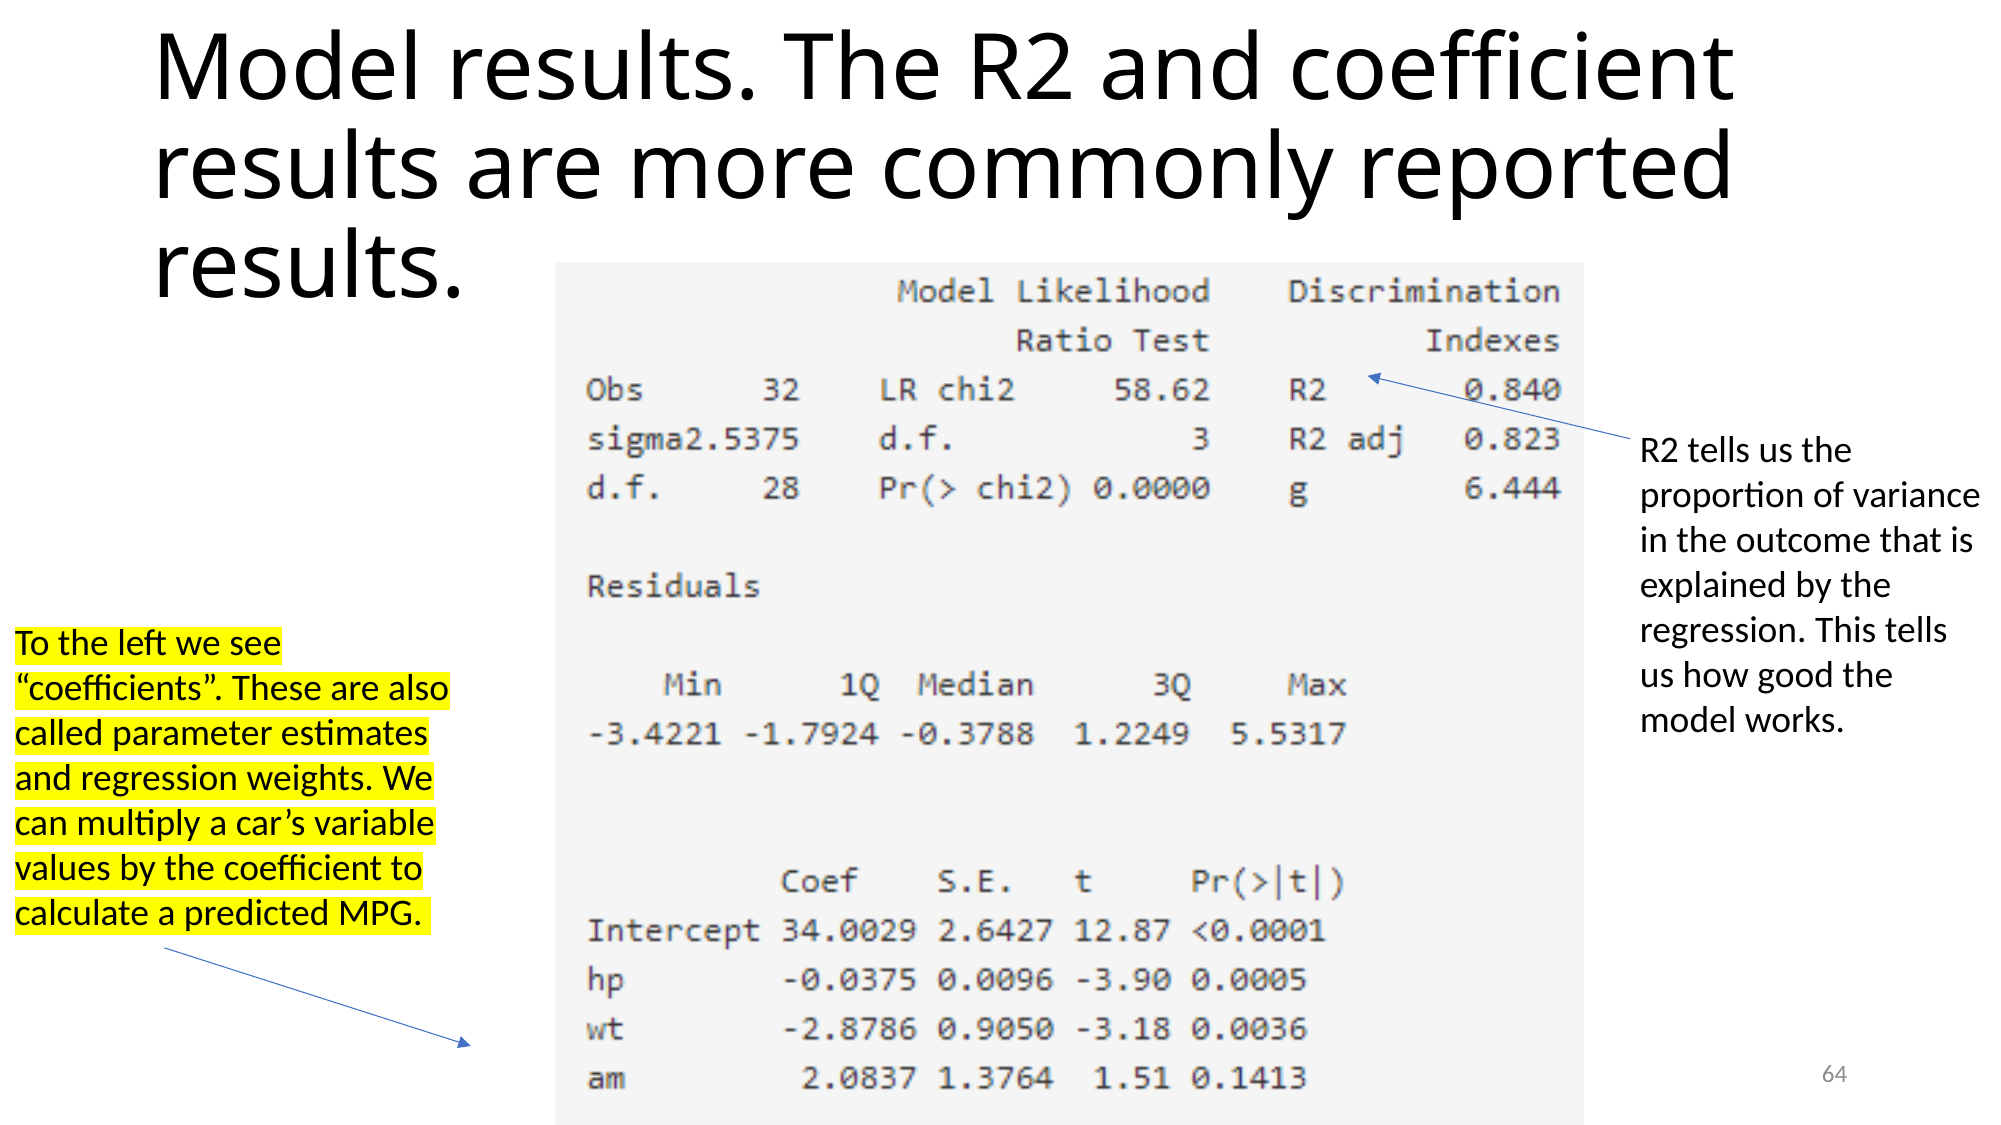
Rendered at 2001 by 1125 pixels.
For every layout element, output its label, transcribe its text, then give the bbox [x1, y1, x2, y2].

slide_number 64 [1584, 1042, 1863, 1103]
text_box R2 tells us the proportion of variance in the outcome that is explained by the regression. This tells us how good the model works. [1624, 417, 2000, 747]
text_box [1367, 375, 1631, 439]
text_box To the left we see “coefficients”. These are also called parameter estimates and regression weights. We can multiply a car’s variable values by the coefficient to calculate a predicted MPG. [0, 610, 509, 941]
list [555, 262, 1584, 1125]
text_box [164, 947, 471, 1046]
title Model results. The R2 and coefficient results are more commonly reported results. [137, 59, 1863, 278]
